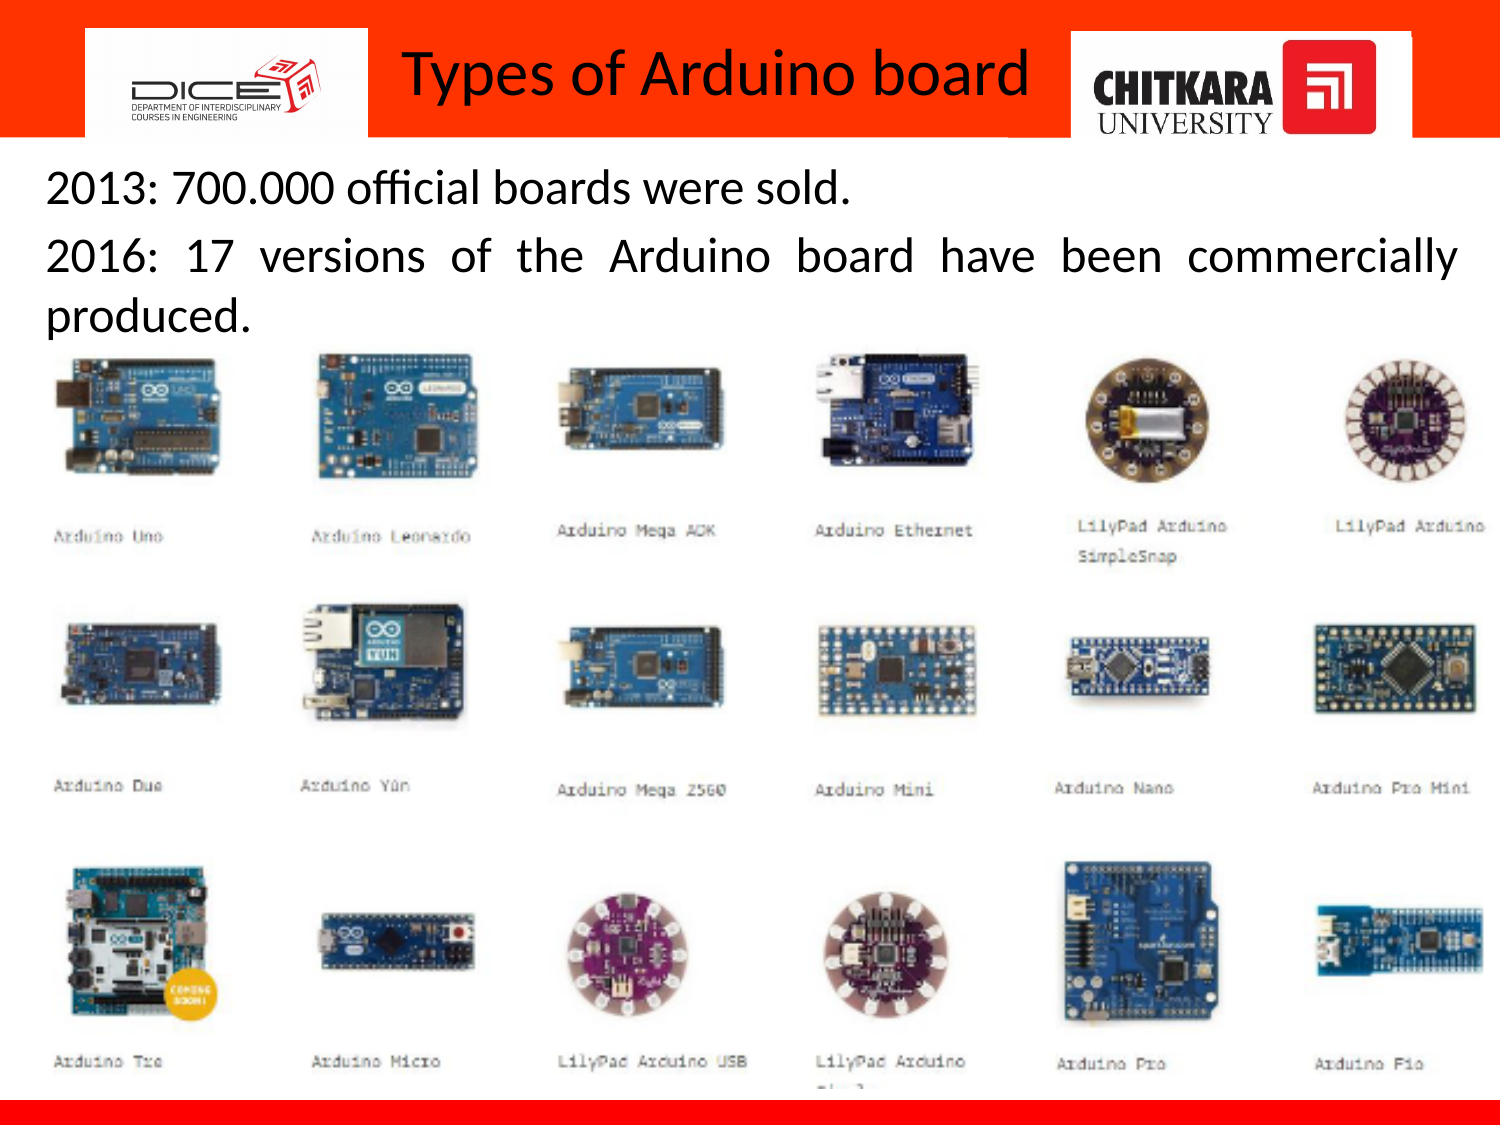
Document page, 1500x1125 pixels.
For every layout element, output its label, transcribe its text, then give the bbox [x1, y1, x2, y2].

title Types of Arduino board [367, 0, 1148, 138]
picture [11, 342, 1500, 1089]
picture [85, 28, 368, 148]
picture [1148, 37, 1391, 138]
slide_number 4 [1074, 1096, 1425, 1103]
list 2013: 700.000 official boards were sold. 2016: 17 versions of the Arduino board have been commercially produced. [11, 147, 1475, 342]
